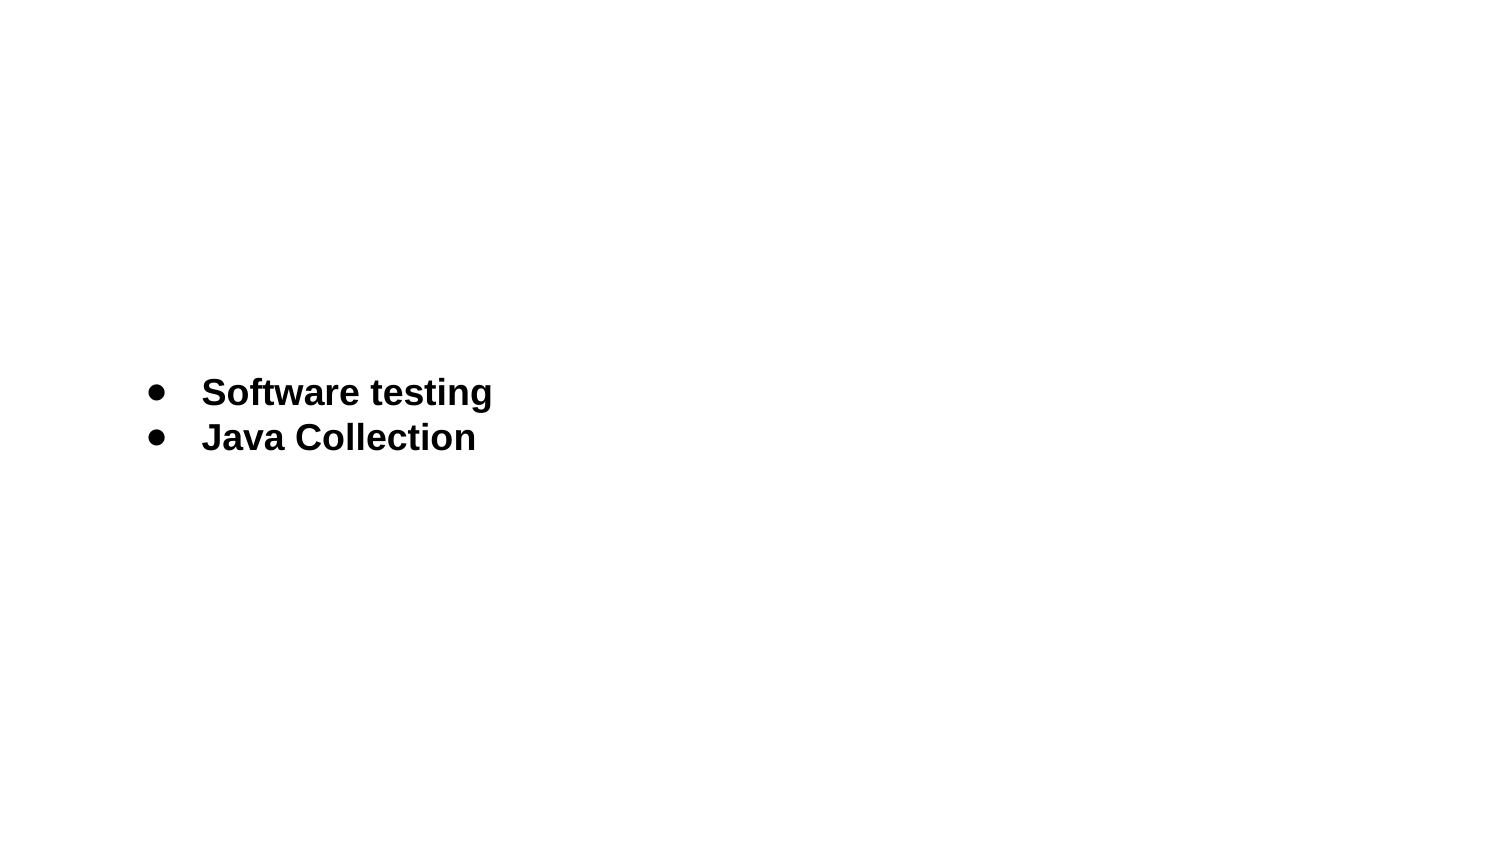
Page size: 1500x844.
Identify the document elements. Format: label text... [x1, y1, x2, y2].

text_box Software testing Java Collection [111, 302, 1389, 473]
